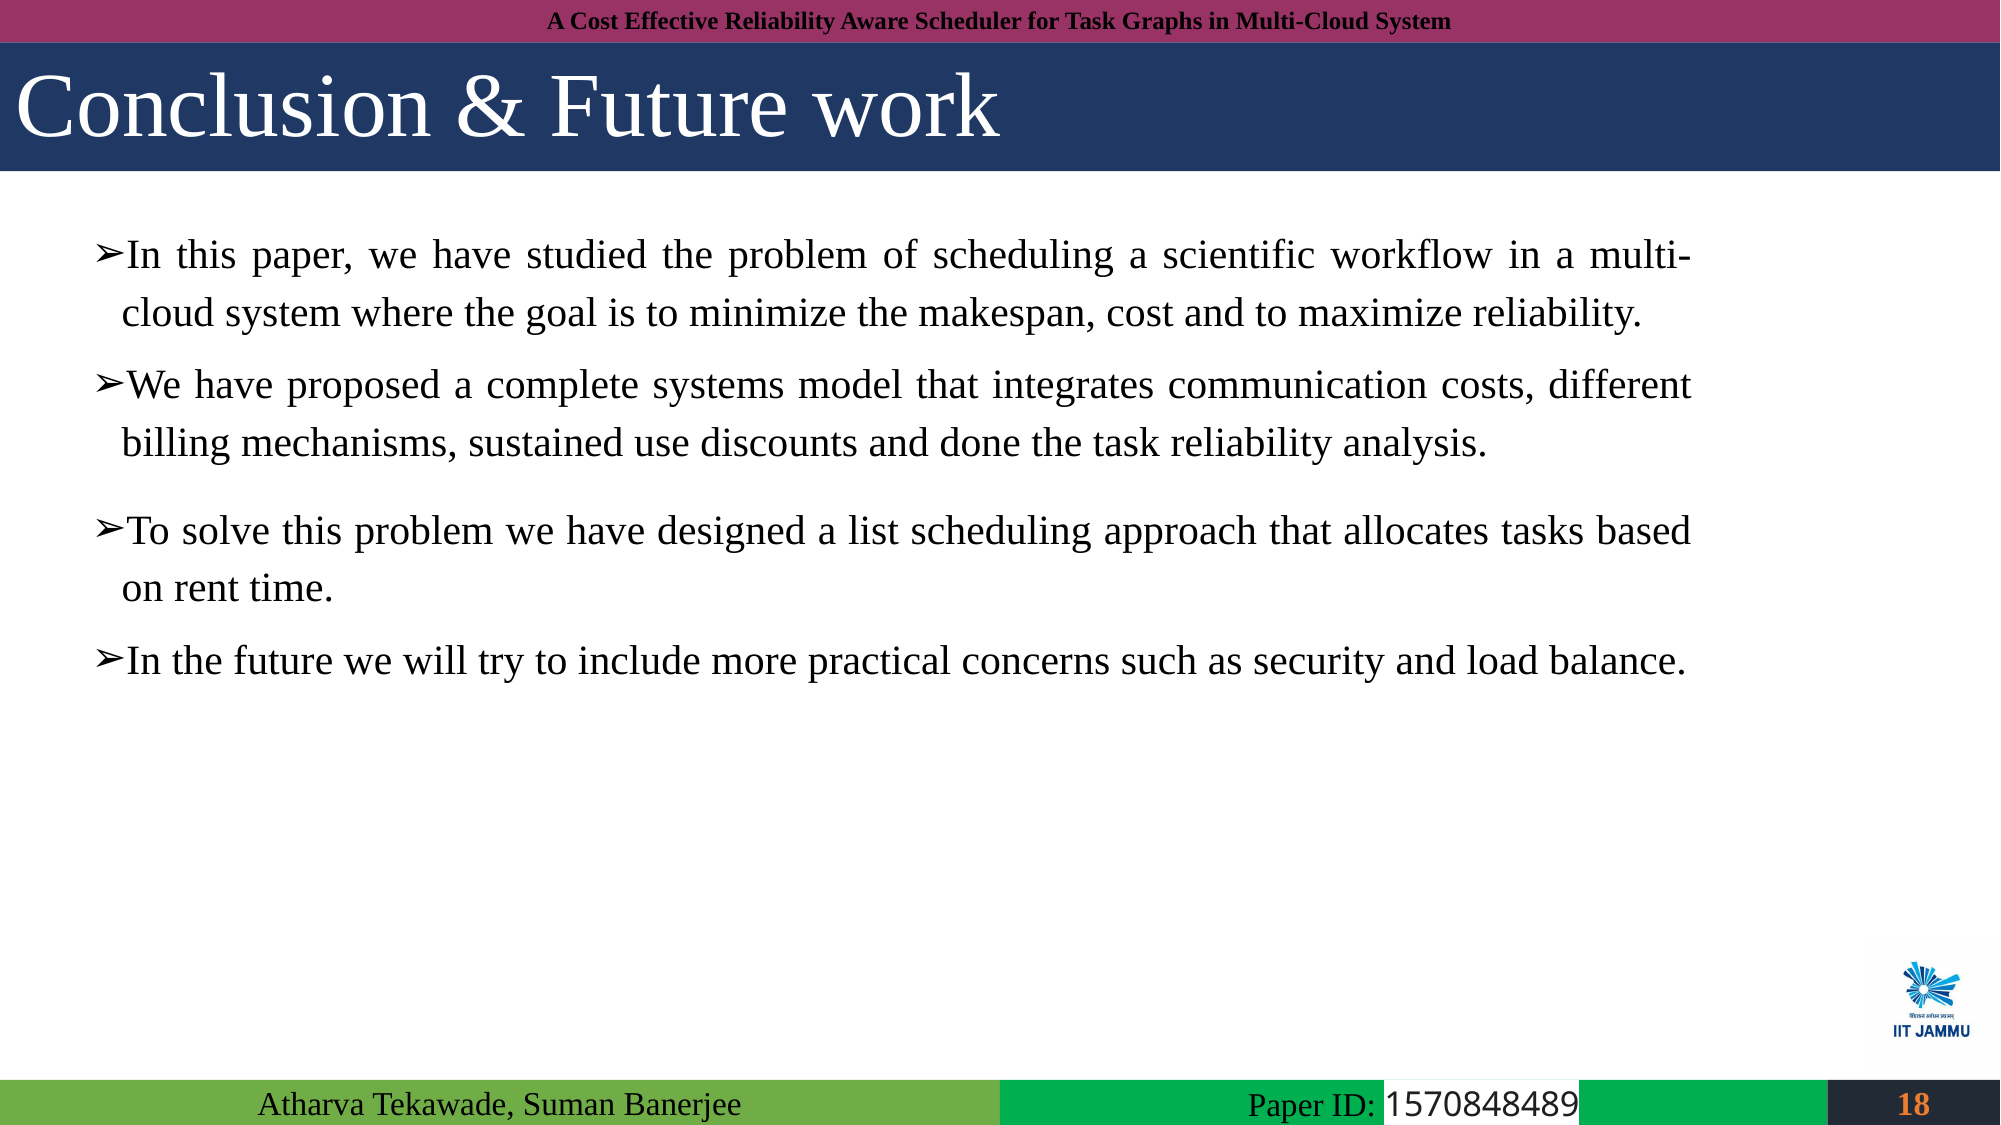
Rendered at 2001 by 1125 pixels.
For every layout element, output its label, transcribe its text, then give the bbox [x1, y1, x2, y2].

title Conclusion & Future work [0, 42, 2000, 172]
text_box In this paper, we have studied the problem of scheduling a scientific workflow in a multi-cloud system where the goal is to minimize the makespan, cost and to maximize reliability. We have proposed a complete systems model that integrates communication costs, different billing mechanisms, sustained use discounts and done the task reliability analysis. To solve this problem we have designed a list scheduling approach that allocates tasks based on rent time. In the future we will try to include more practical concerns such as security and load balance. [76, 212, 1709, 1081]
picture [1863, 934, 2000, 1072]
